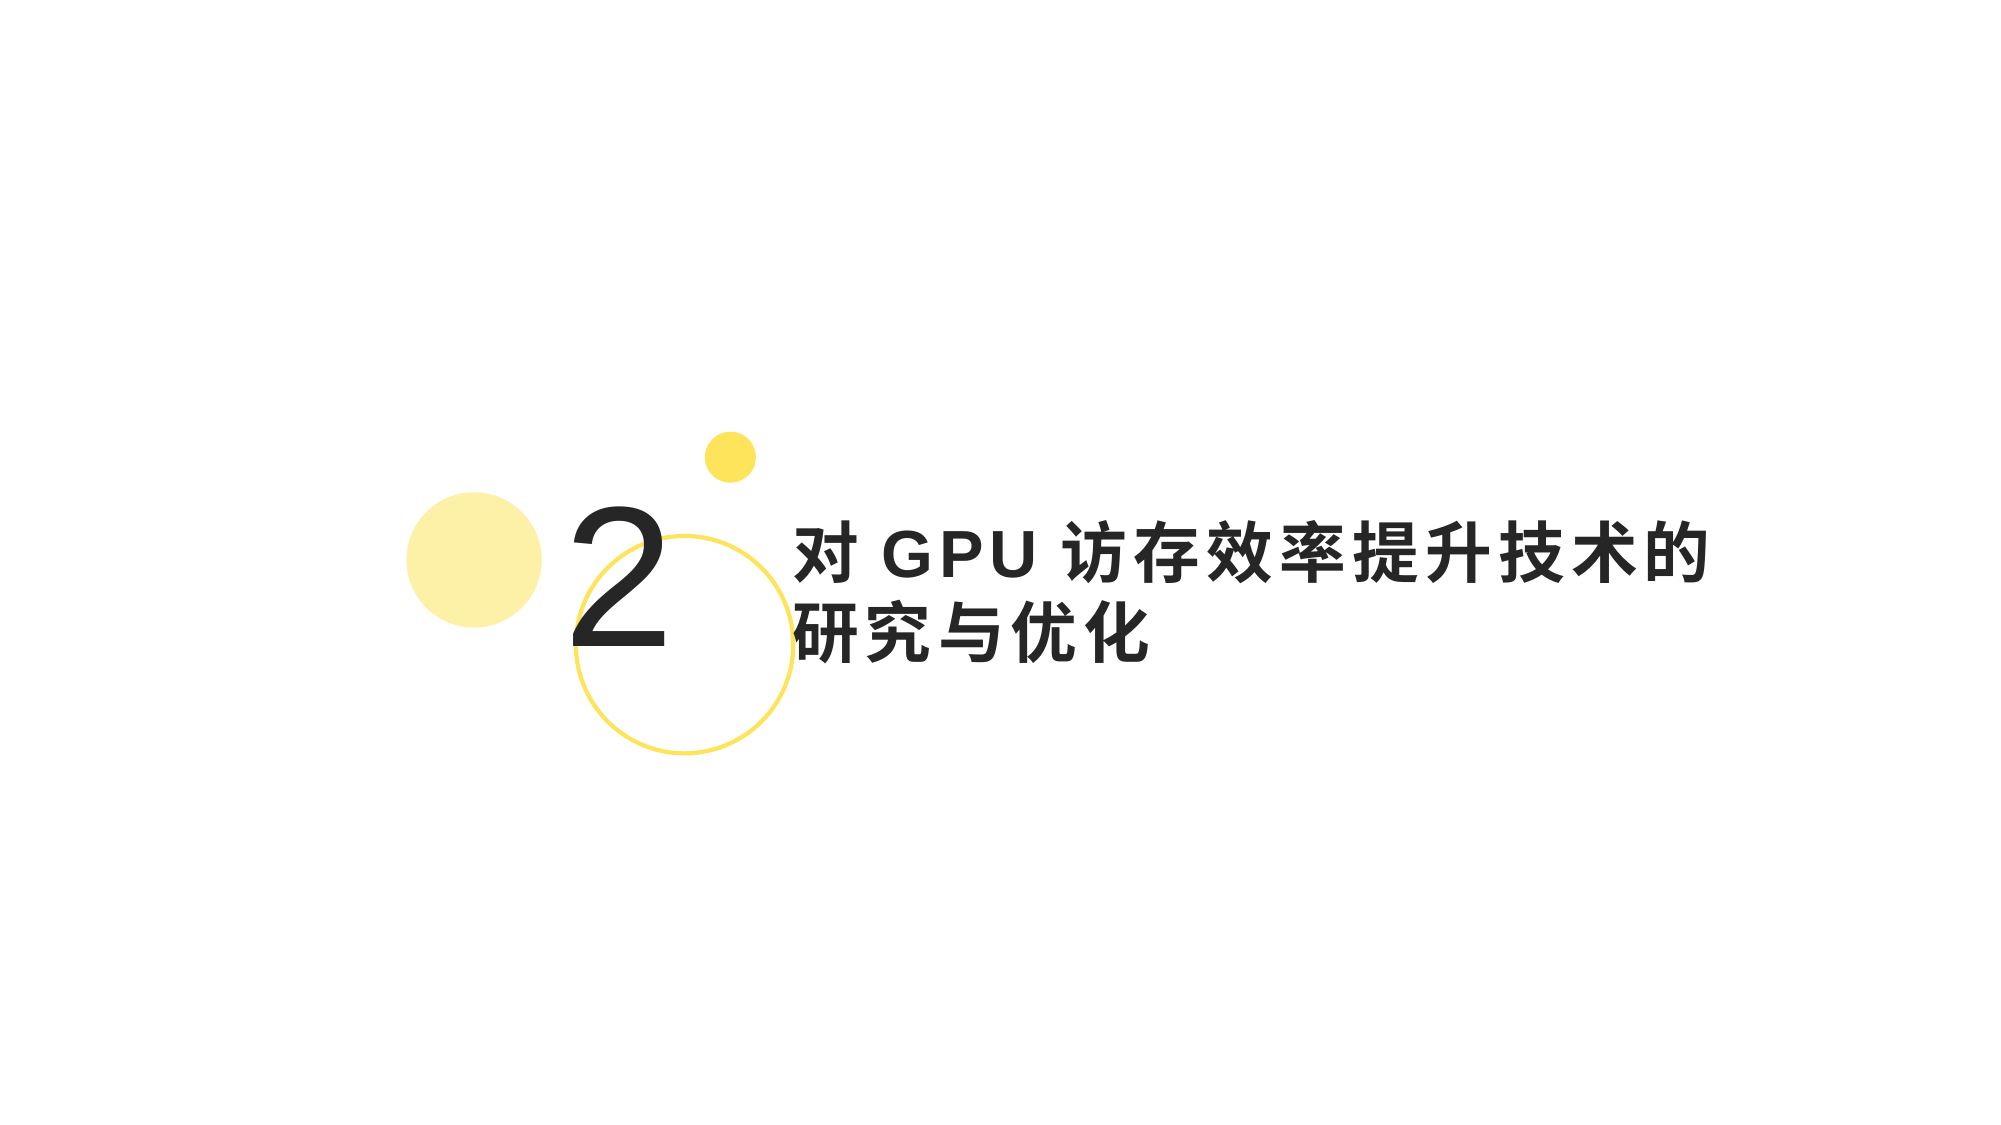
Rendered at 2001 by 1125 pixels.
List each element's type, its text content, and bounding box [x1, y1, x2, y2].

text_box 2 [548, 439, 691, 697]
title 对GPU访存效率提升技术的 研究与优化 [777, 543, 1930, 679]
